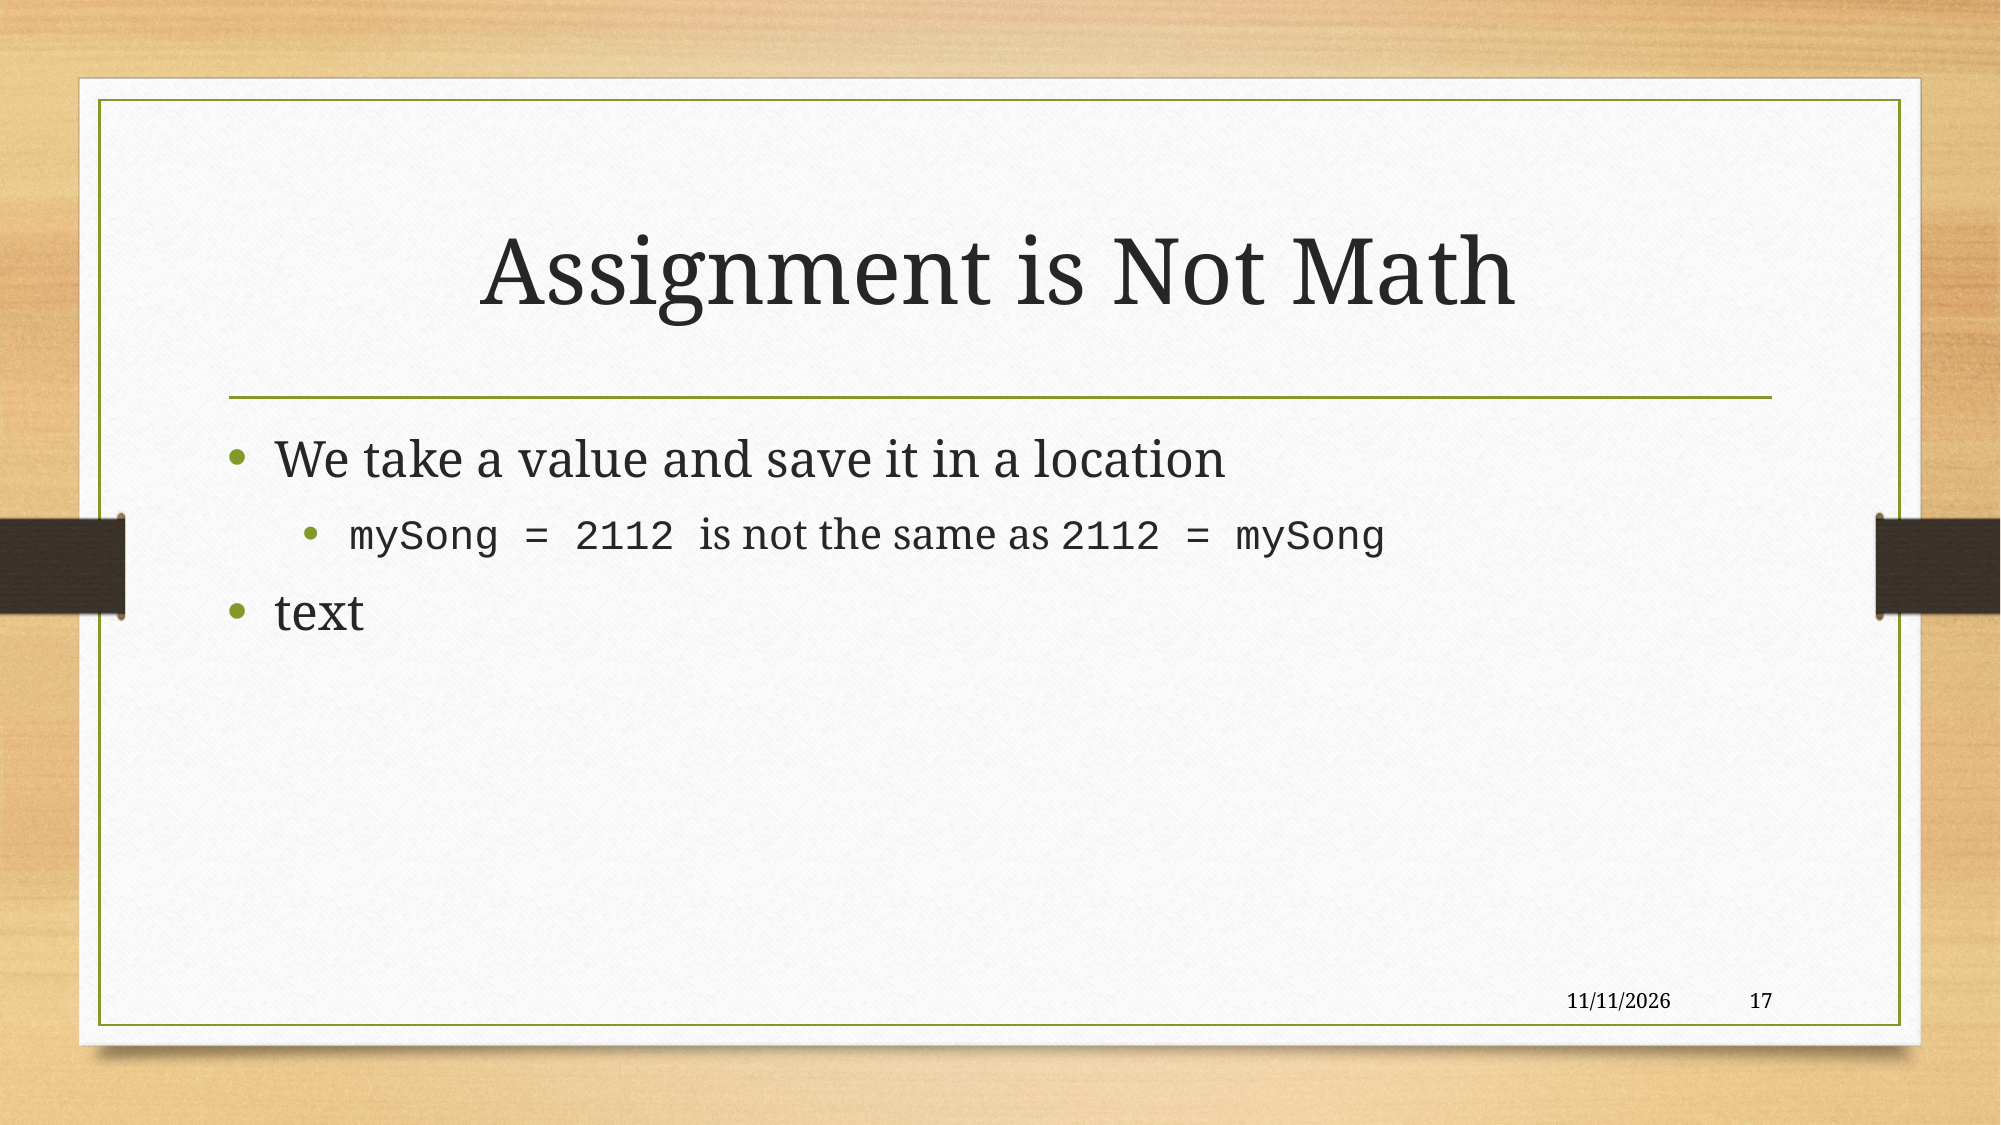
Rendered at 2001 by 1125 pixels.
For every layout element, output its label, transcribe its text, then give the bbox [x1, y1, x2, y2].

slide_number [1423, 979, 1686, 1025]
picture [0, 0, 2001, 1125]
title Assignment is Not Math [212, 161, 1788, 375]
slide_number 17 [1698, 979, 1788, 1025]
list We take a value and save it in a location mySong = 2112 is not the same as 2112 = mySong text [212, 419, 1788, 964]
